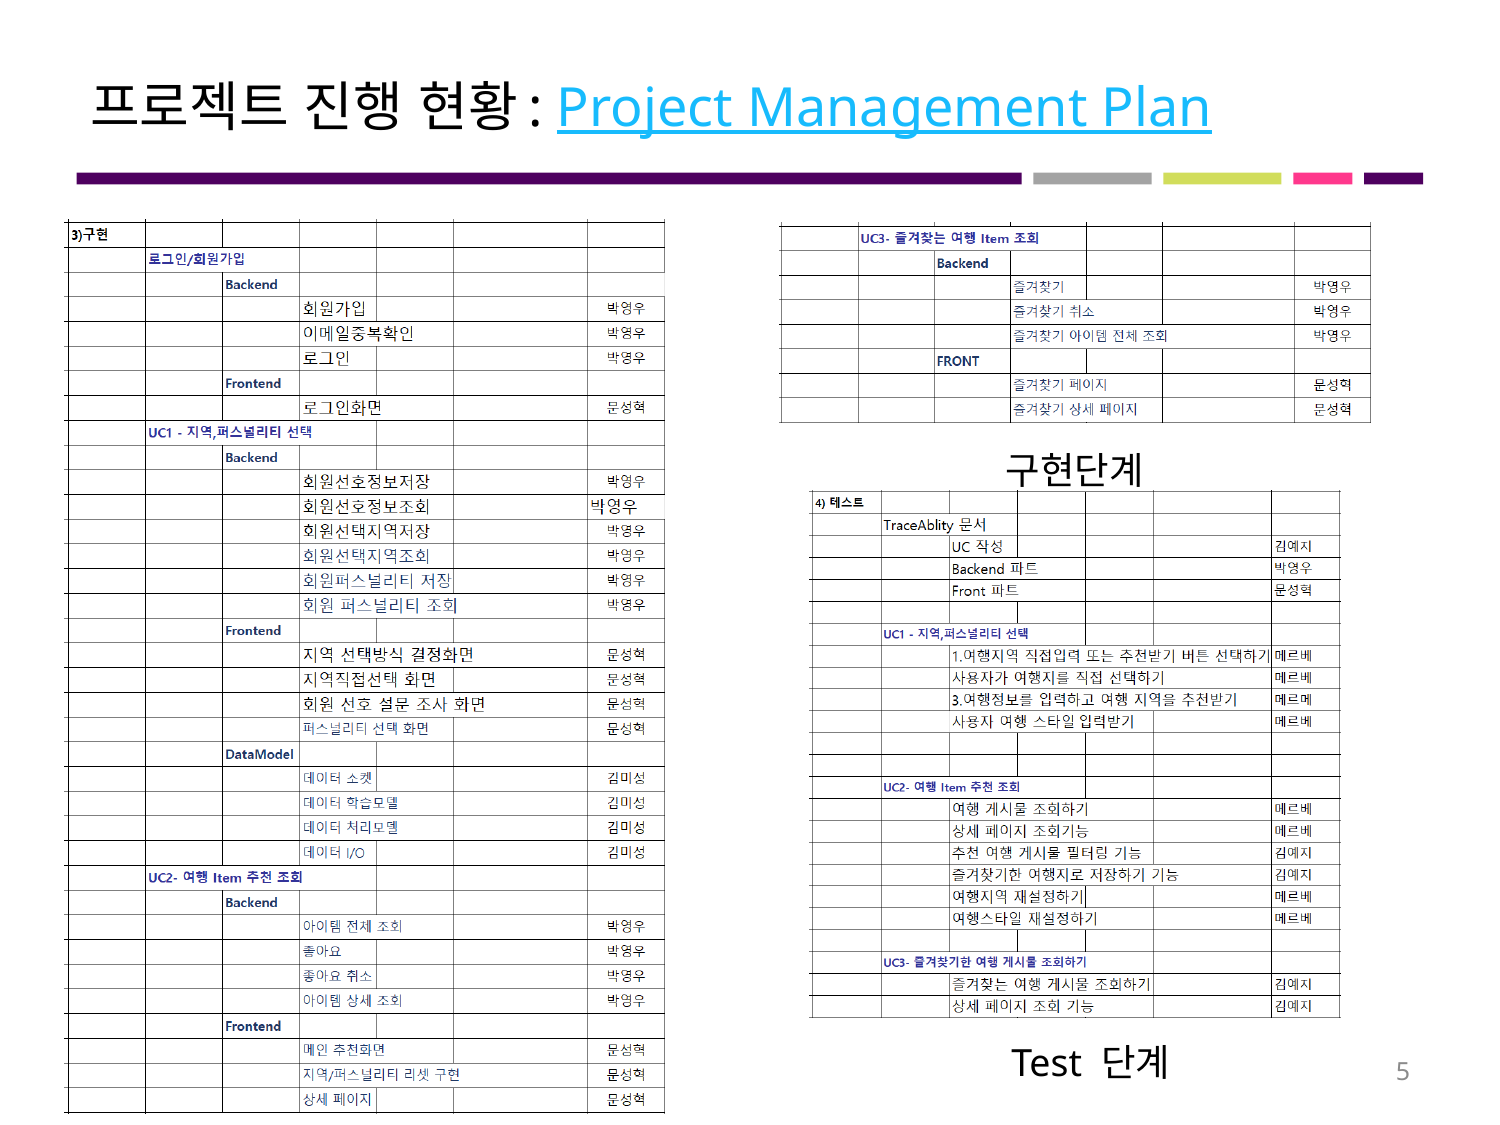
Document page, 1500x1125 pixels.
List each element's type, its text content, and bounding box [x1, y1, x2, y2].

slide_number 5 [1074, 1042, 1425, 1103]
picture [779, 221, 1371, 423]
text_box Test 단계 [996, 1031, 1185, 1092]
picture [808, 490, 1341, 1019]
picture [64, 219, 665, 1114]
text_box 구현단계 [991, 439, 1159, 489]
title 프로젝트 진행 현황: Project Management Plan [75, 45, 1425, 173]
